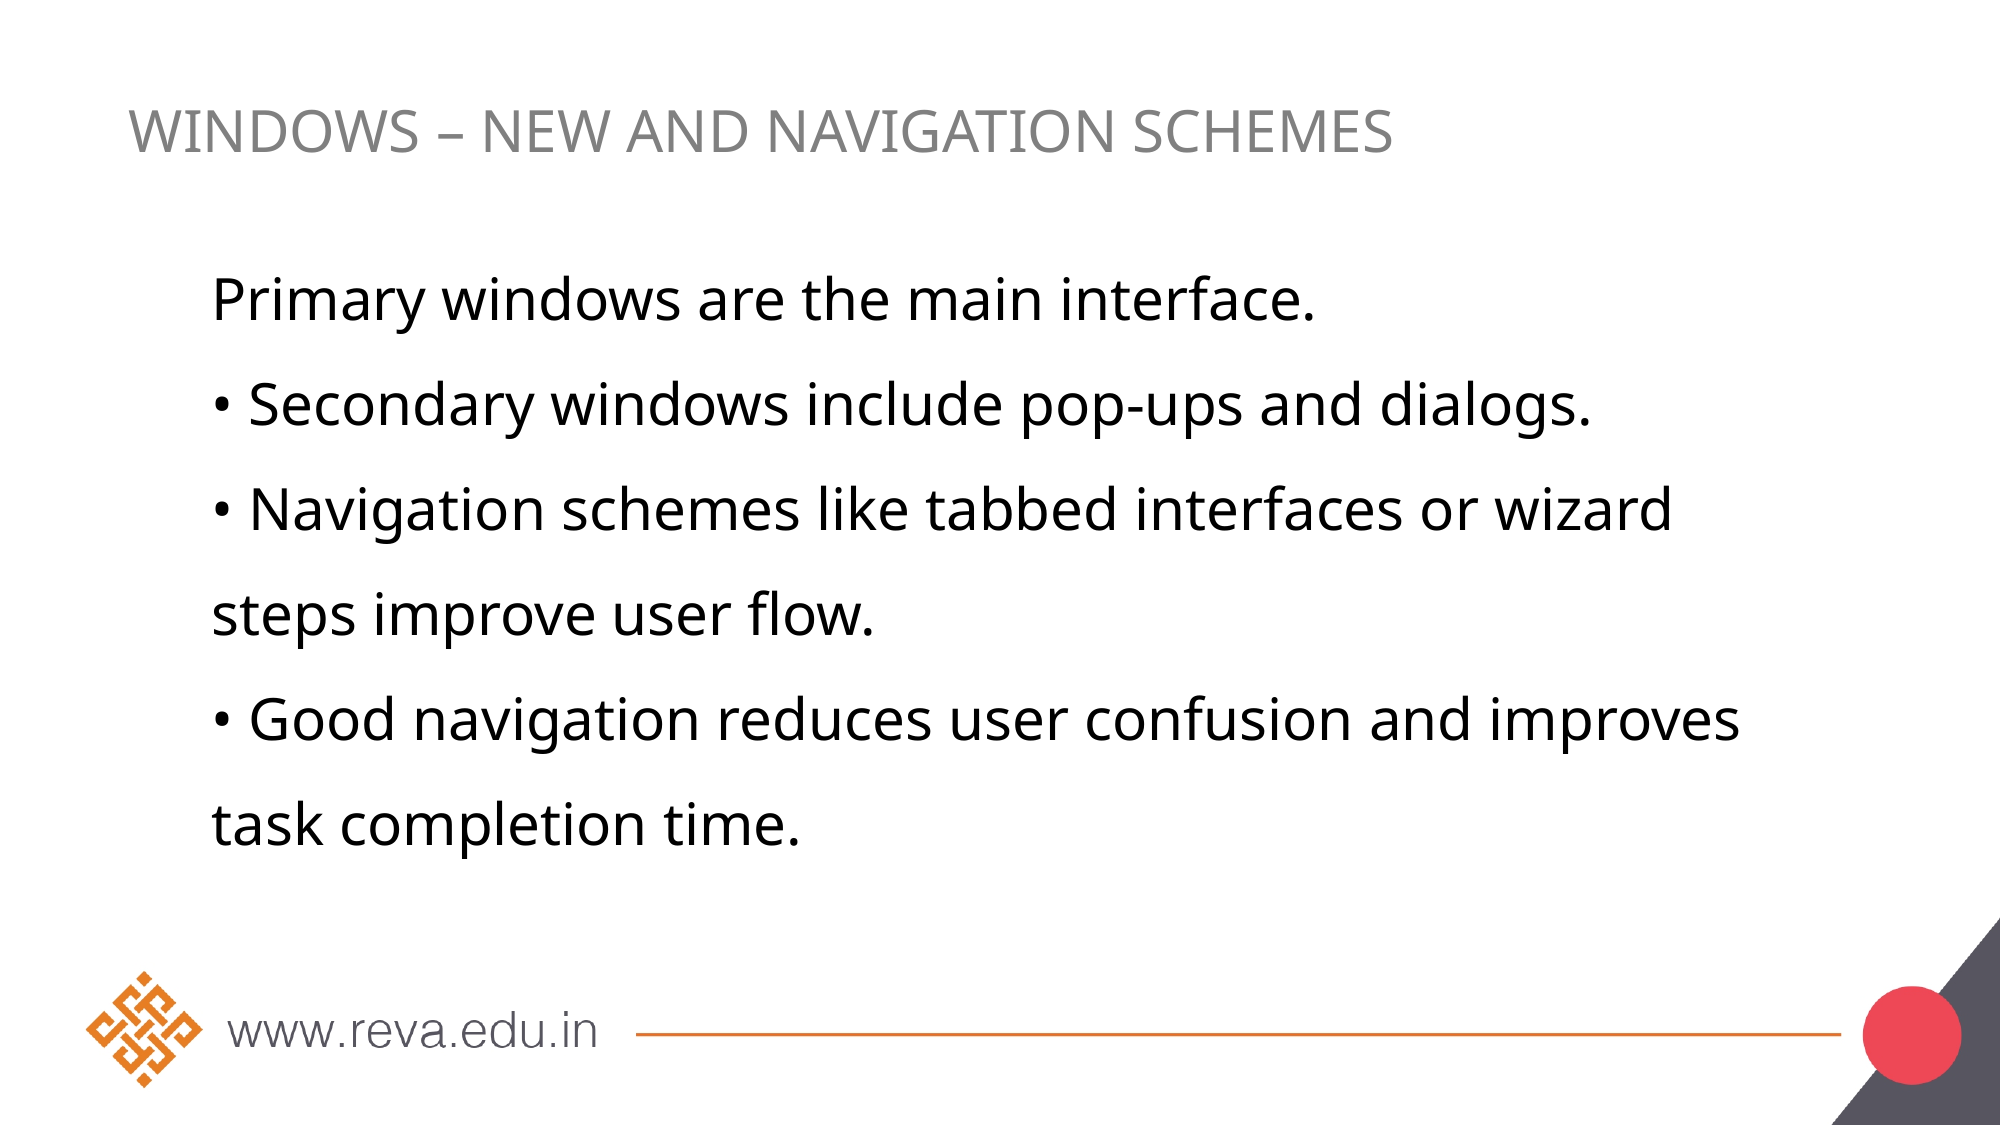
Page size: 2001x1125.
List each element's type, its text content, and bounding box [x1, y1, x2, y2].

title Windows – New and Navigation Schemes [114, 64, 1804, 203]
text_box Primary windows are the main interface. • Secondary windows include pop-ups and dialogs. • Navigation schemes like tabbed interfaces or wizard steps improve user flow. • Good navigation reduces user confusion and improves task completion time. [196, 219, 1804, 865]
picture [0, 0, 2000, 1125]
